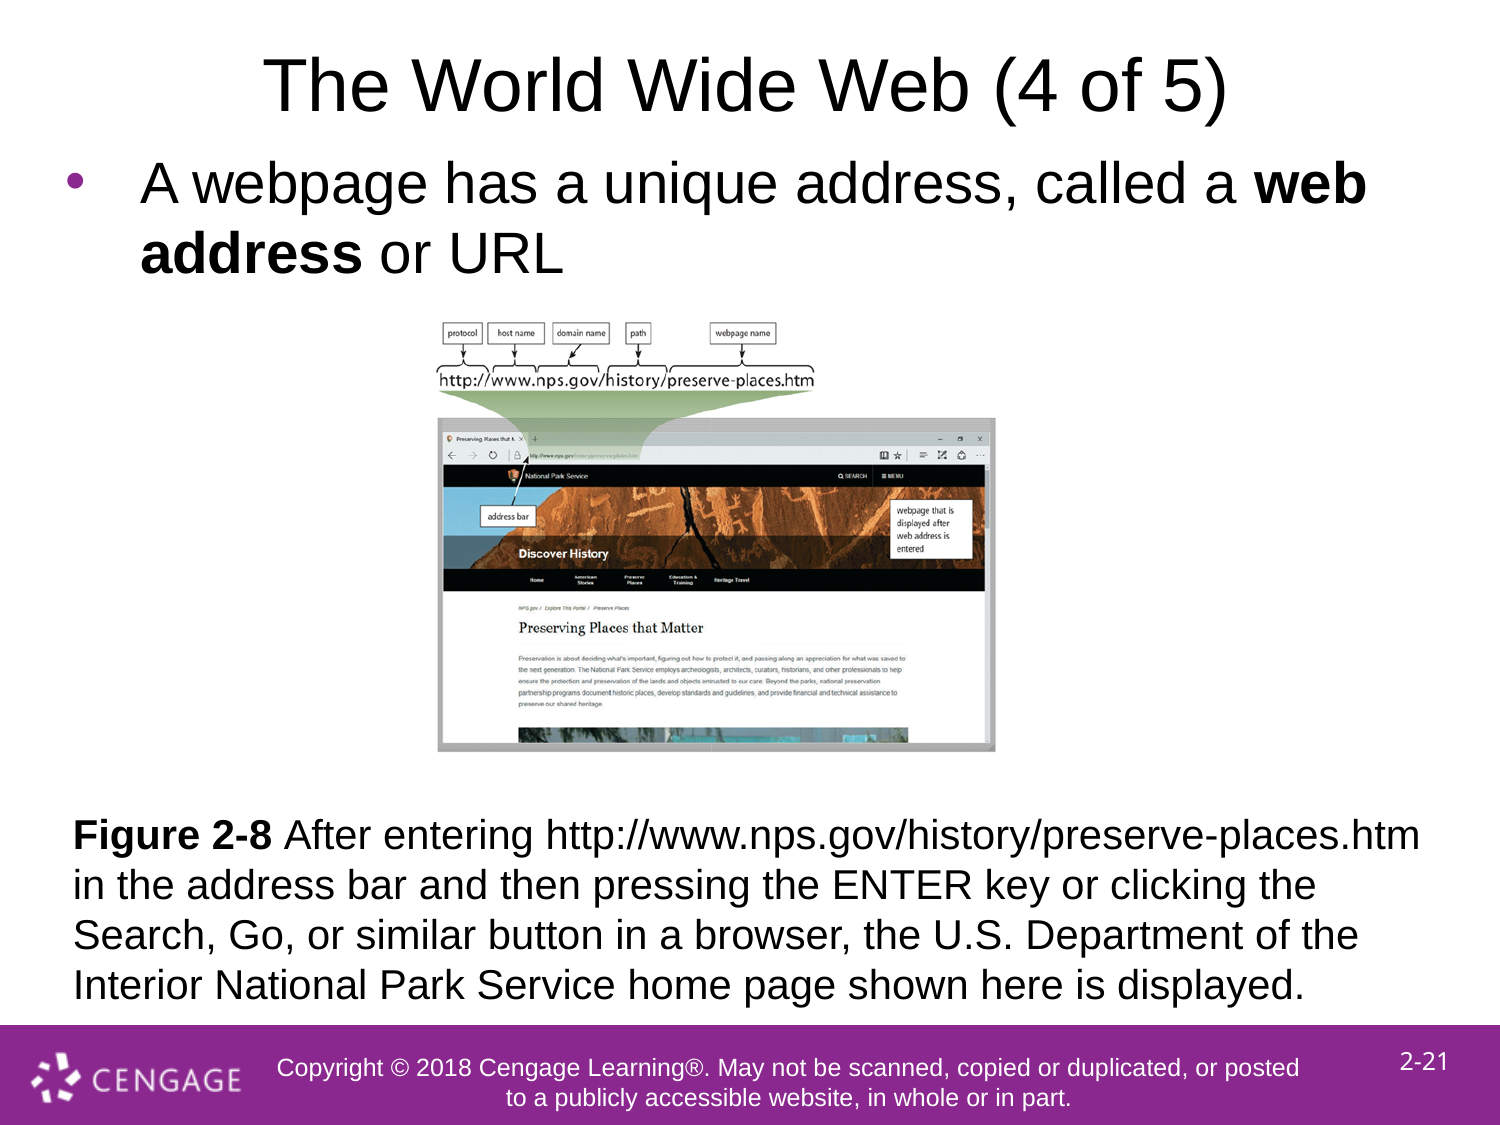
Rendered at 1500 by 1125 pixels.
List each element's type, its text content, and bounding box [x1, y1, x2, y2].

picture [424, 312, 1018, 759]
picture [21, 1043, 246, 1111]
title The World Wide Web (4 of 5) [87, 24, 1406, 137]
list Figure 2-8 After entering http://www.nps.gov/history/preserve-places.htm in the address bar and then pressing the ENTER key or clicking the Search, Go, or similar button in a browser, the U.S. Department of the Interior National Park Service home page shown here is displayed. [57, 800, 1458, 1017]
list A webpage has a unique address, called a web address or URL [50, 137, 1459, 274]
